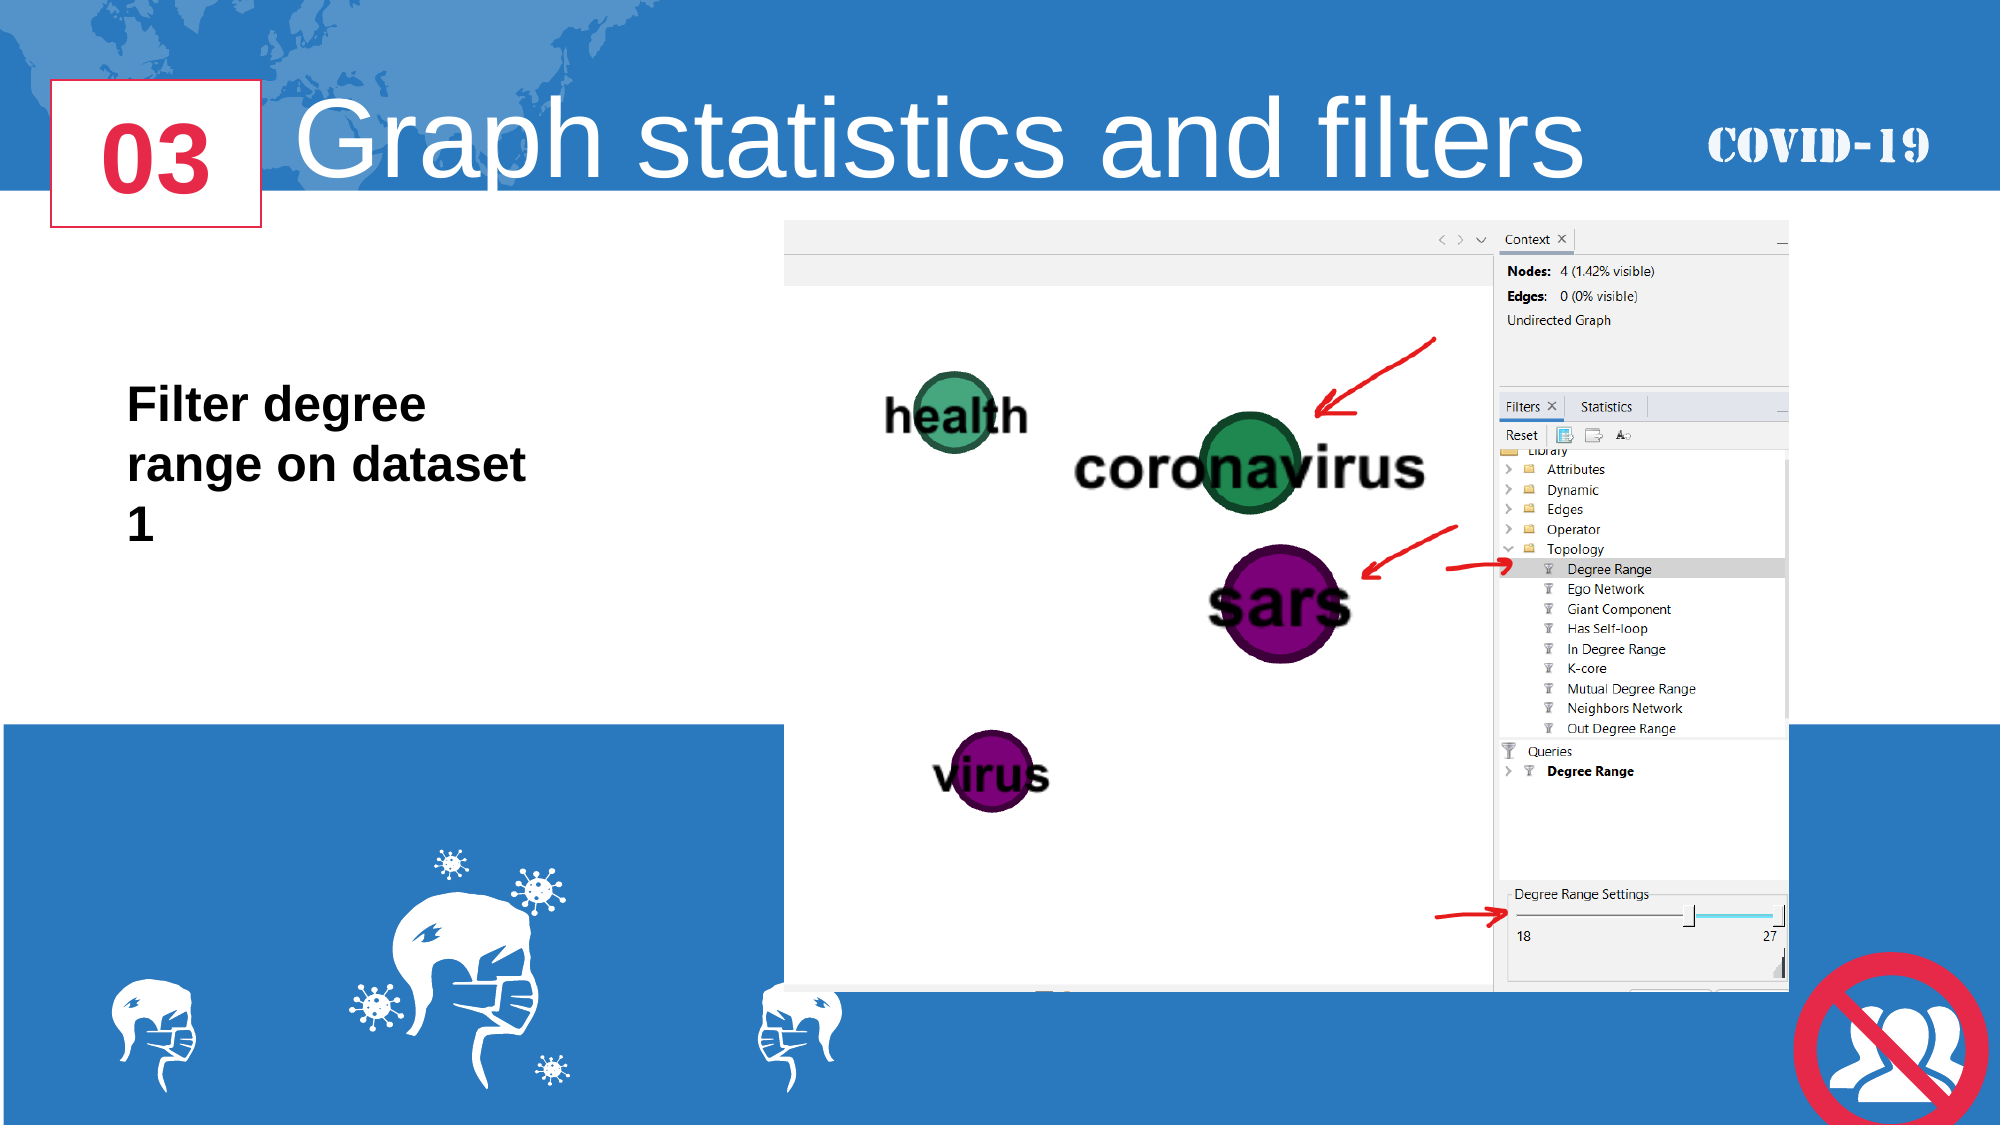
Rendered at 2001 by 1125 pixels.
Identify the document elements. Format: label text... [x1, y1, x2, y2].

picture [784, 220, 1789, 992]
text_box Filter degree range on dataset 1 [111, 364, 571, 559]
list Graph statistics and filters [278, 81, 2000, 201]
text_box [3, 723, 2000, 1125]
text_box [51, 811, 897, 1093]
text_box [1793, 952, 1989, 1125]
text_box 03 [50, 79, 262, 228]
